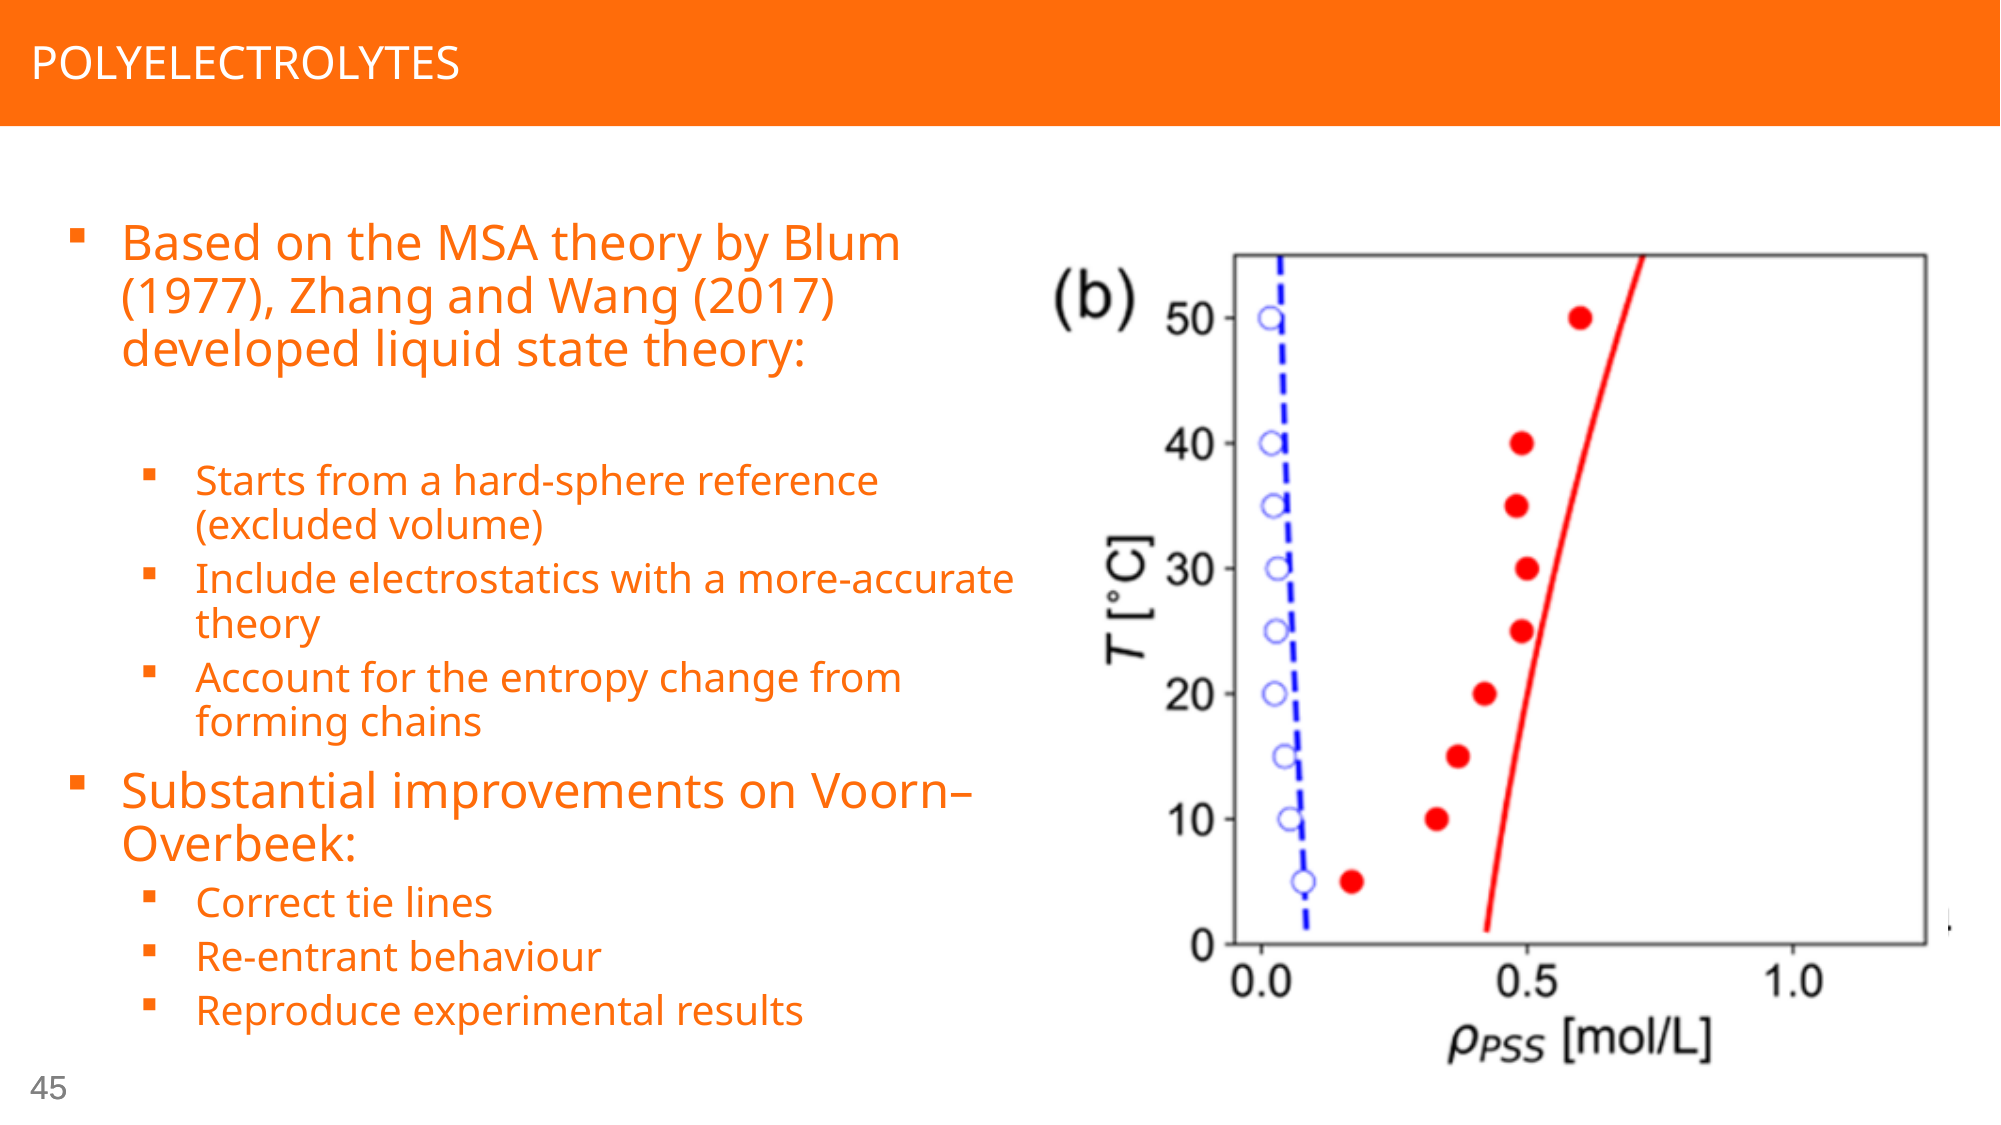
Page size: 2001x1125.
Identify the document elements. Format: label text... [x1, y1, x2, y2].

title Polyelectrolytes [15, 22, 1017, 108]
picture [1020, 228, 1971, 1093]
